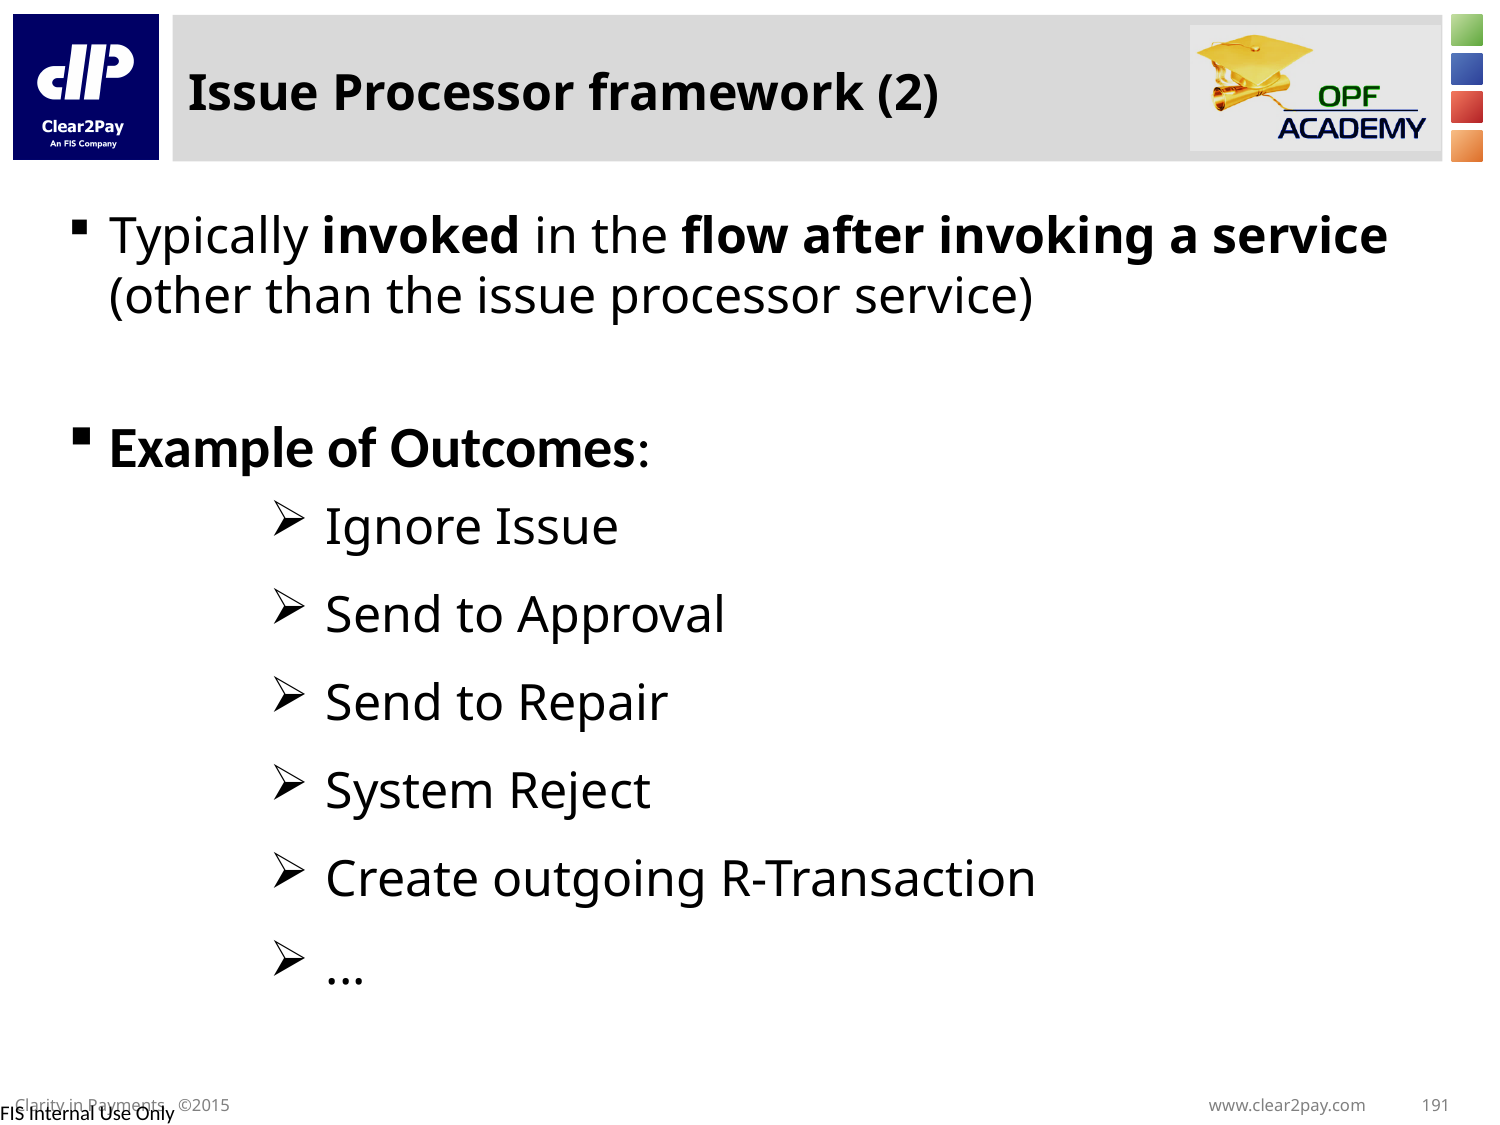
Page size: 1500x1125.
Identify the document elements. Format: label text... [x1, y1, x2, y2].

picture [1190, 25, 1441, 151]
title Issue Processor framework (2) [173, 25, 1189, 155]
list Typically invoked in the flow after invoking a service (other than the issue processor service) Example of Outcomes: Ignore Issue Send to Approval Send to Repair System Reject Create outgoing R-Transaction ... [53, 196, 1487, 1002]
picture [13, 14, 159, 160]
